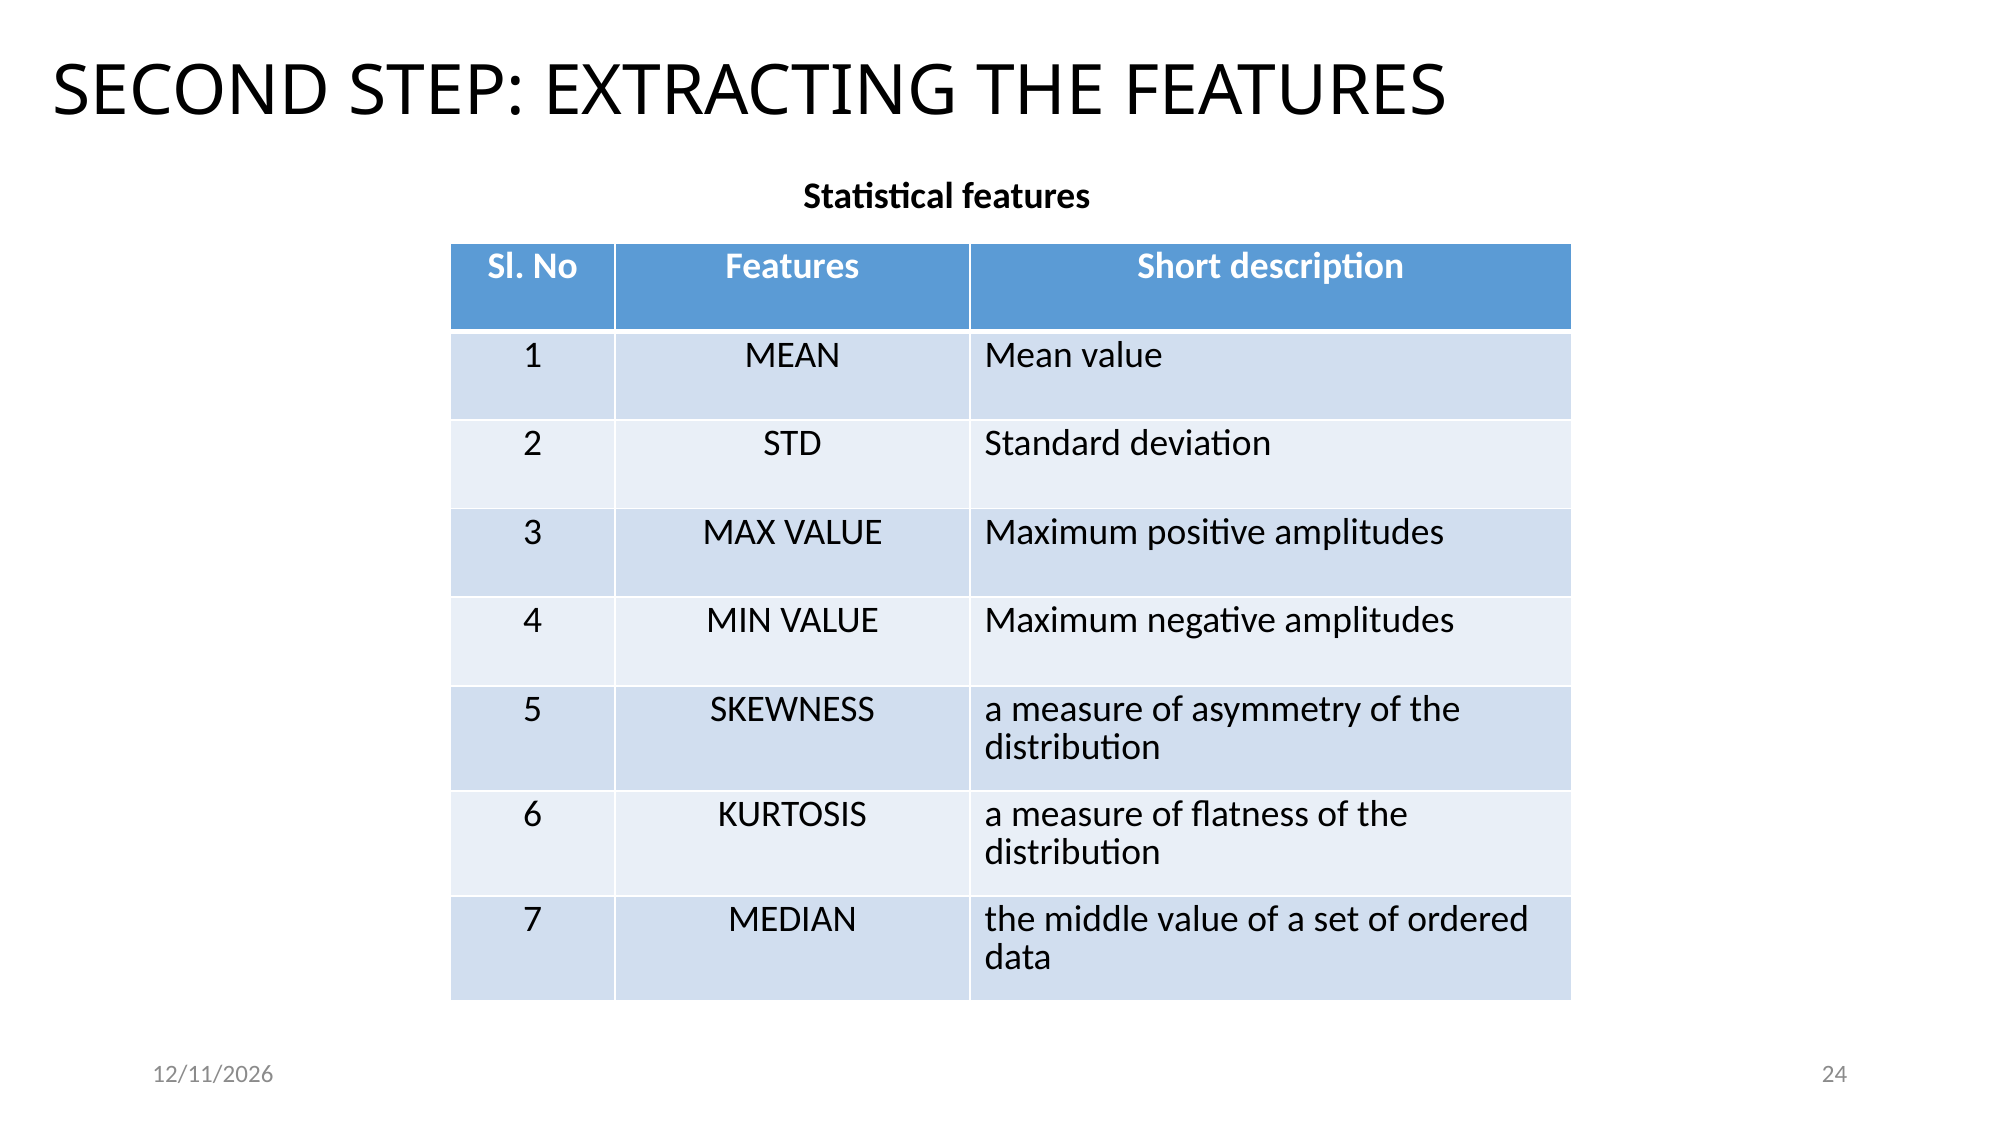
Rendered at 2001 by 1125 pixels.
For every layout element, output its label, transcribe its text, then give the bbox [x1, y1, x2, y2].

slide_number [137, 1042, 588, 1103]
table_cell 7 [451, 897, 614, 1000]
table_header Short description [971, 244, 1571, 329]
title SECOND STEP: EXTRACTING THE FEATURES [37, 37, 1763, 141]
table_header Sl. No [451, 244, 614, 329]
table_cell KURTOSIS [616, 792, 969, 895]
table_cell 4 [451, 598, 614, 685]
table_cell a measure of flatness of the distribution [971, 792, 1571, 895]
table_cell 5 [451, 687, 614, 790]
table_header Features [616, 244, 969, 329]
table_cell Mean value [971, 334, 1571, 419]
slide_number 24 [1412, 1042, 1863, 1103]
table_cell 6 [451, 792, 614, 895]
table_cell a measure of asymmetry of the distribution [971, 687, 1571, 790]
table_cell STD [616, 421, 969, 508]
table_cell MEAN [616, 334, 969, 419]
table_cell Maximum positive amplitudes [971, 509, 1571, 596]
table_cell MEDIAN [616, 897, 969, 1000]
table_cell MIN VALUE [616, 598, 969, 685]
table_cell SKEWNESS [616, 687, 969, 790]
table_cell Maximum negative amplitudes [971, 598, 1571, 685]
table_cell Standard deviation [971, 421, 1571, 508]
table_cell 2 [451, 421, 614, 508]
text_box Statistical features [788, 164, 1106, 224]
table_cell the middle value of a set of ordered data [971, 897, 1571, 1000]
table_cell MAX VALUE [616, 509, 969, 596]
table_cell 1 [451, 334, 614, 419]
table_cell 3 [451, 509, 614, 596]
